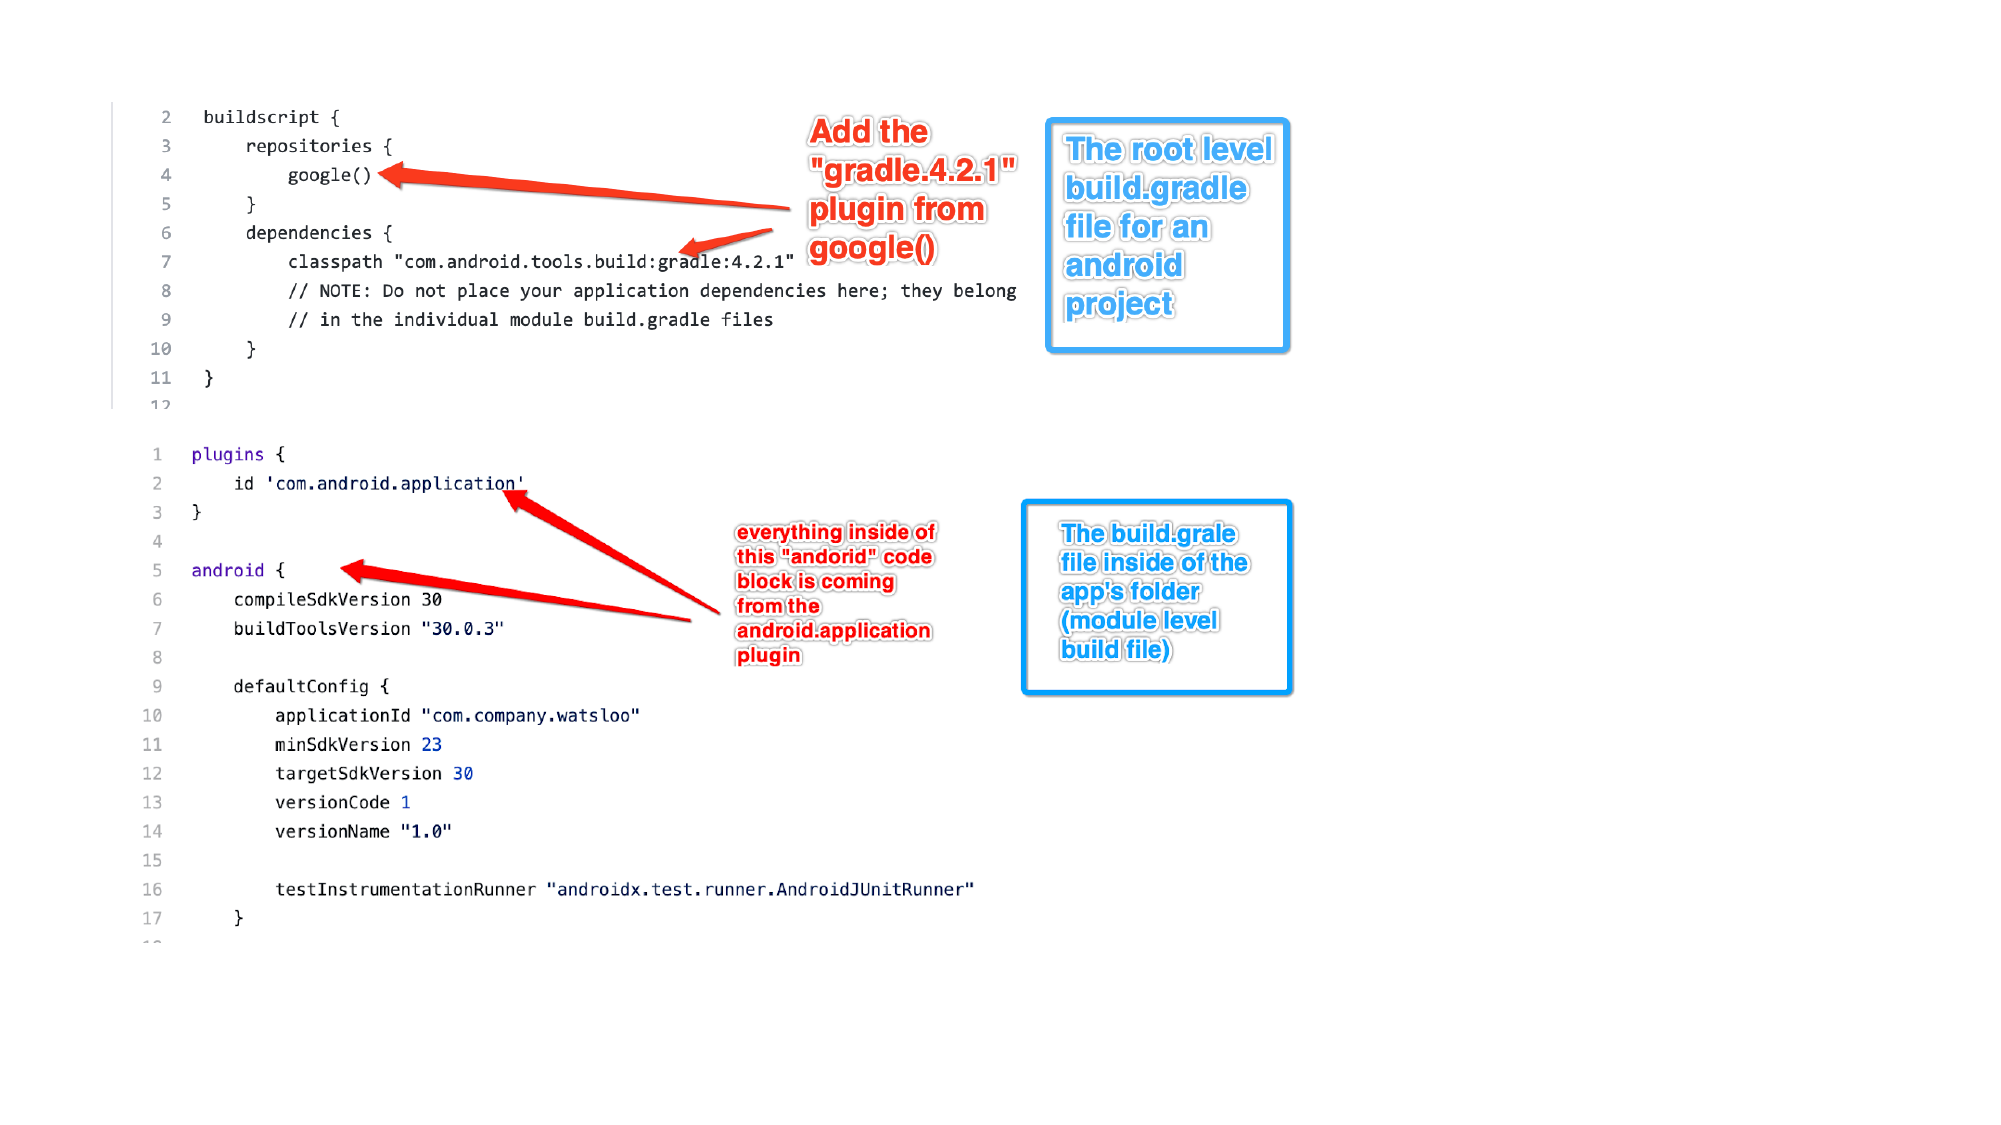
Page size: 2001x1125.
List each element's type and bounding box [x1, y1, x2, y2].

picture [111, 440, 1337, 944]
picture [111, 102, 1307, 409]
